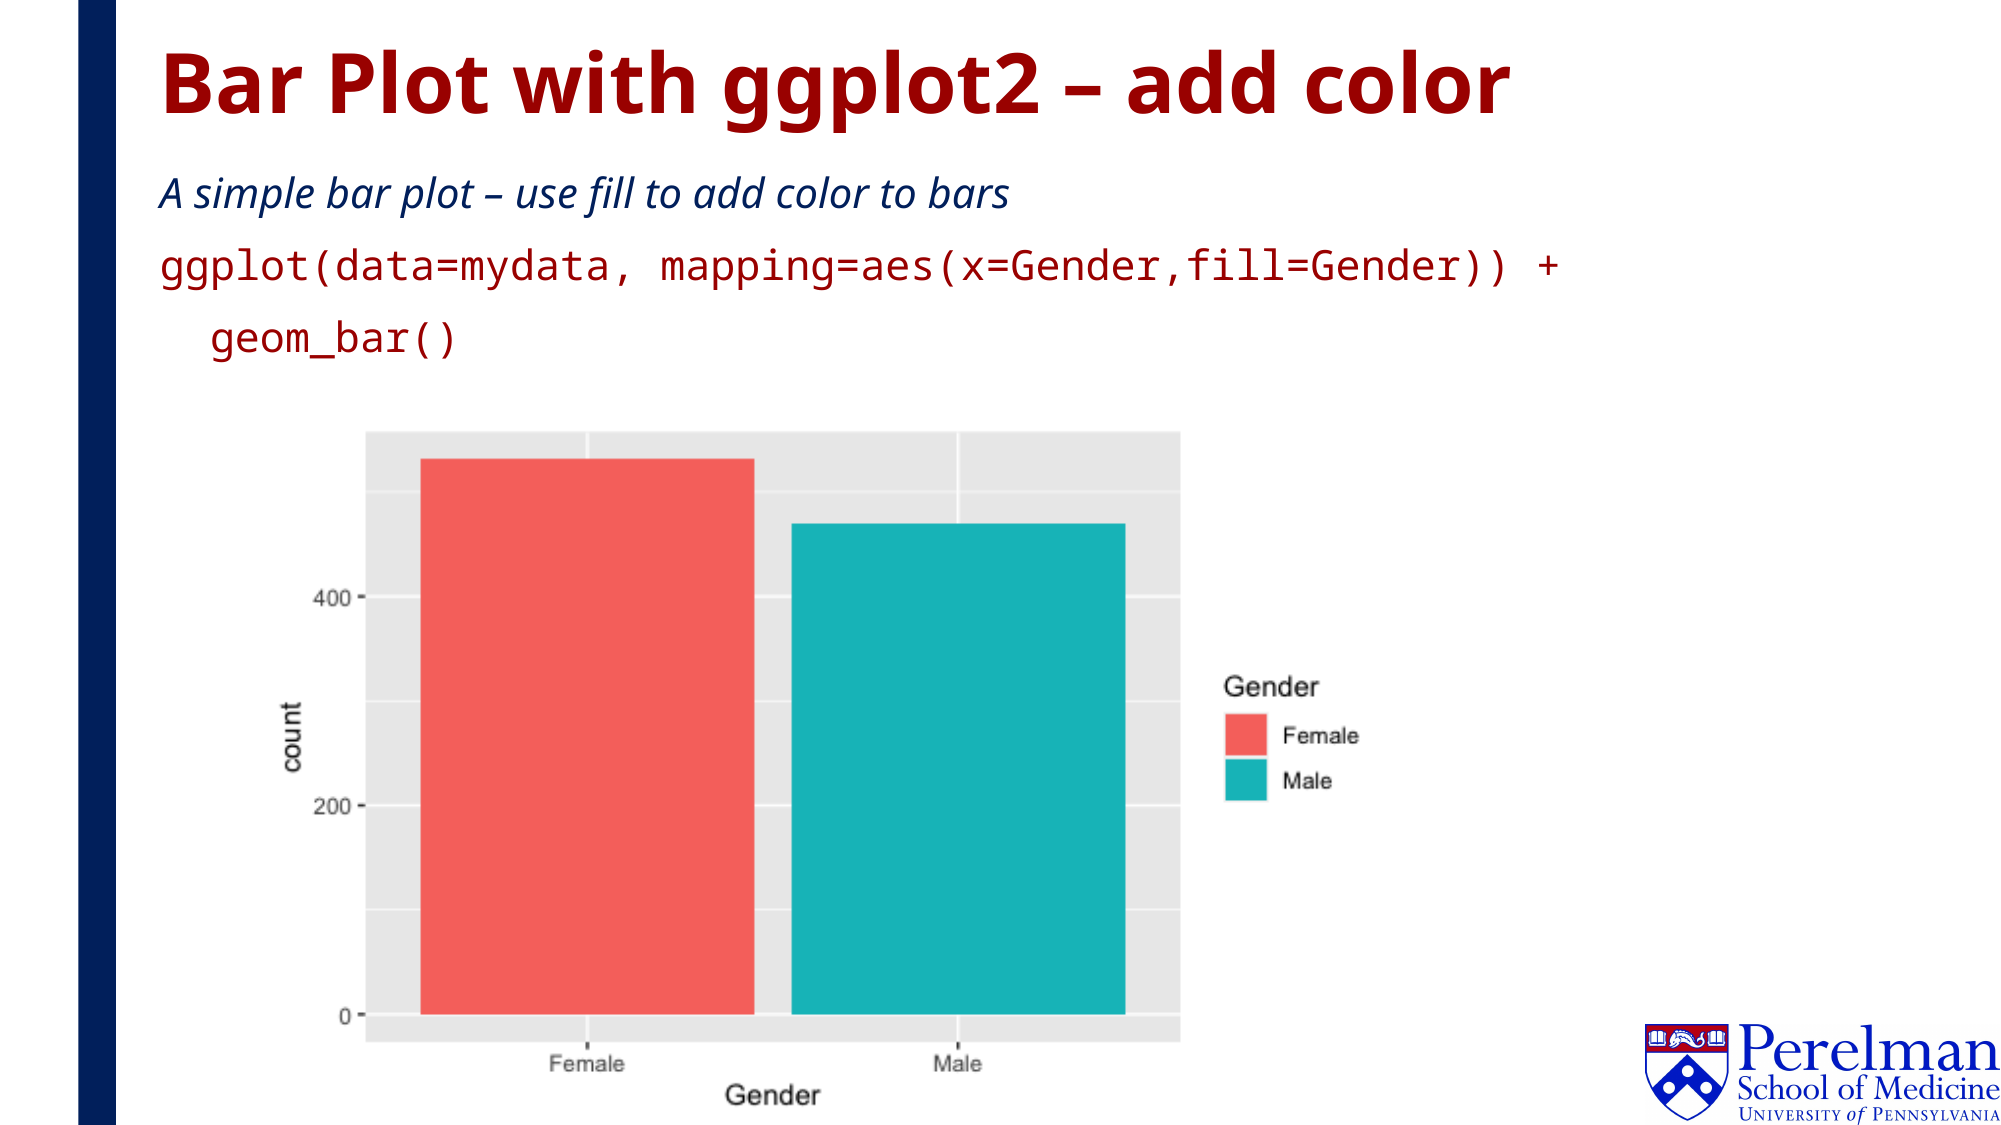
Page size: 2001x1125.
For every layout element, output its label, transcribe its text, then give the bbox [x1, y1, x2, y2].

picture [1645, 1024, 2000, 1125]
title Bar Plot with ggplot2 – add color [145, 10, 1942, 163]
list A simple bar plot – use fill to add color to bars ggplot(data=mydata, mapping=aes(x=Gender,fill=Gender)) + geom_bar() [145, 163, 1942, 959]
picture [266, 418, 1389, 1125]
